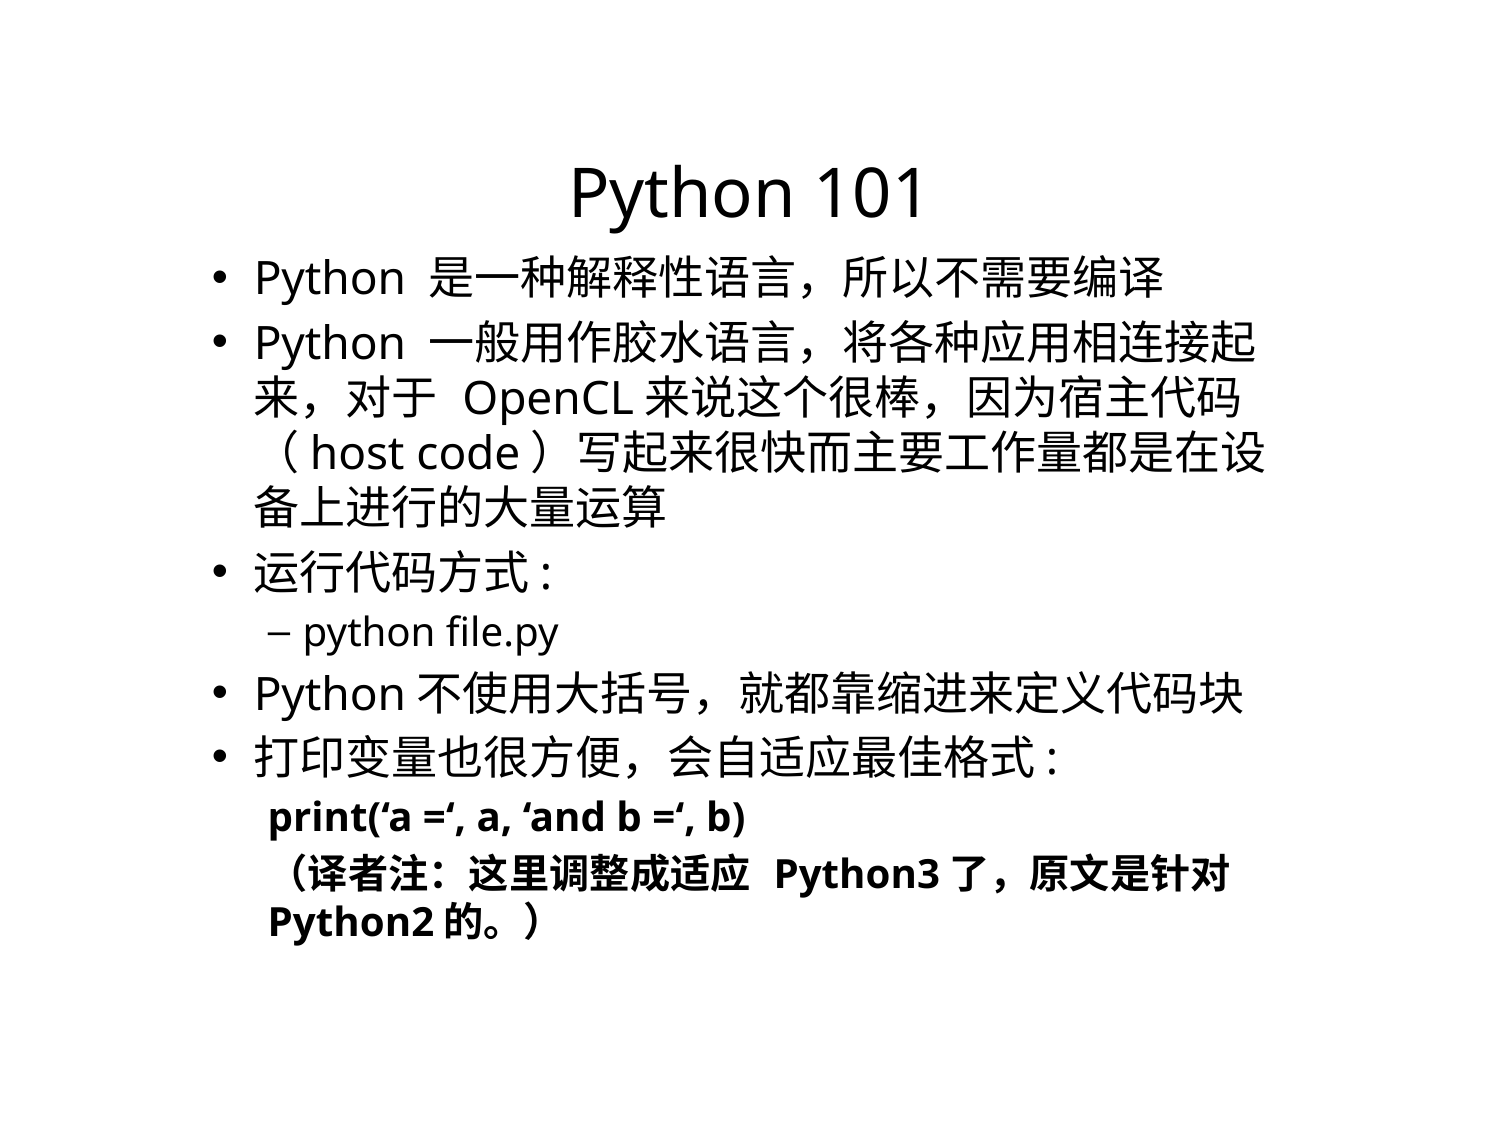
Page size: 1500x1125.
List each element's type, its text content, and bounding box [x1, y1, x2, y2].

text_box Python 101 [243, 119, 1257, 243]
text_box Python 是一种解释性语言，所以不需要编译 Python 一般用作胶水语言，将各种应用相连接起来，对于 OpenCL来说这个很棒，因为宿主代码（host code）写起来很快而主要工作量都是在设备上进行的大量运算 运行代码方式: python file.py Python不使用大括号，就都靠缩进来定义代码块 打印变量也很方便，会自适应最佳格式: print(‘a =‘, a, ‘and b =‘, b) （译者注：这里调整成适应 Python3了，原文是针对Python2的。） [200, 243, 1291, 953]
